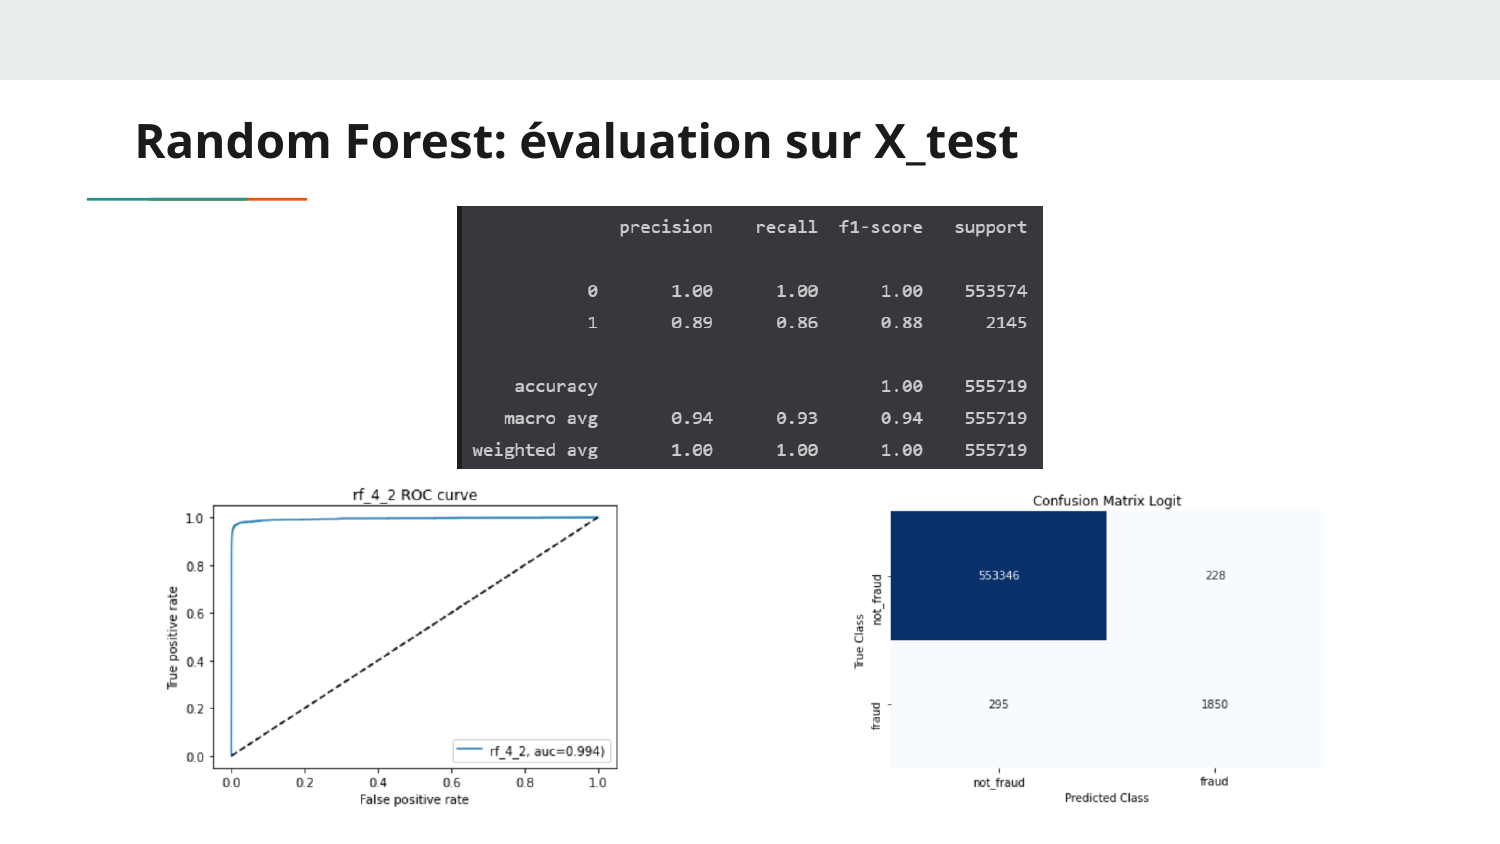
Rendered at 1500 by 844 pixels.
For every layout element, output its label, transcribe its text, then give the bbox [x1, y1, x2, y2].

title Random Forest: évaluation sur X_test [119, 96, 1381, 185]
picture [161, 483, 654, 819]
picture [457, 206, 1043, 469]
picture [849, 490, 1335, 812]
